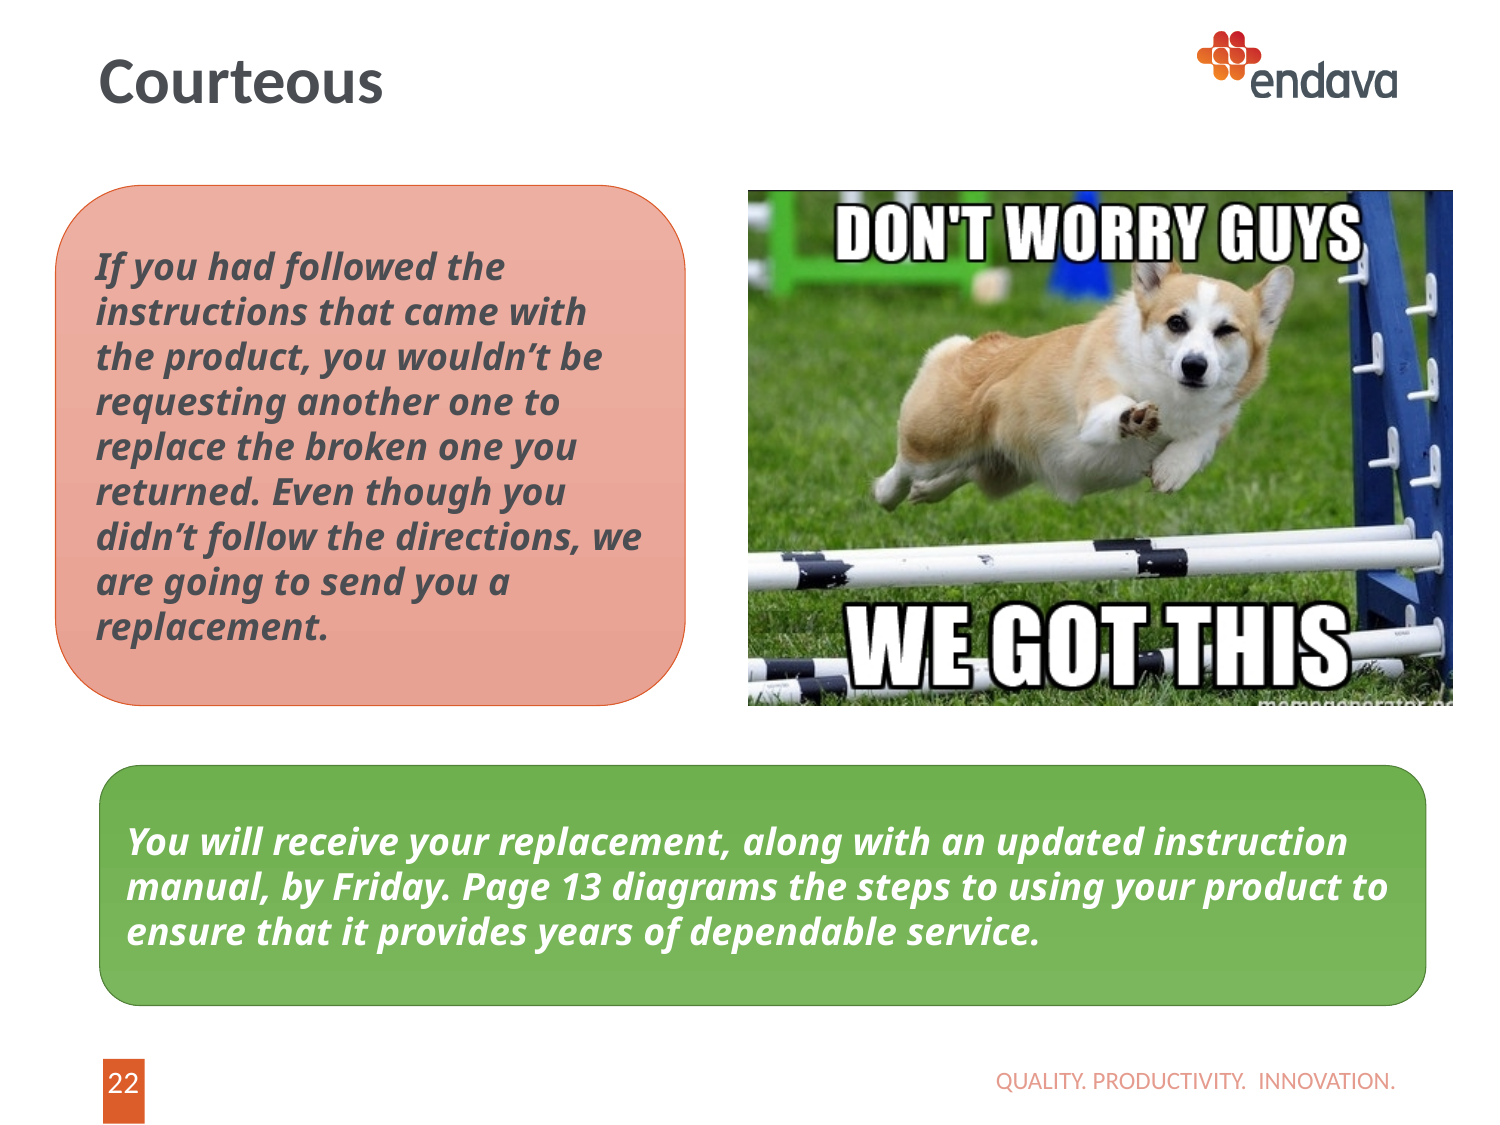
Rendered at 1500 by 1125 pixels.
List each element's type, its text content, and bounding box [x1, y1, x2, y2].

text_box If you had followed the instructions that came with the product, you wouldn’t be requesting another one to replace the broken one you returned. Even though you didn’t follow the directions, we are going to send you a replacement. [54, 184, 686, 707]
slide_number QUALITY. PRODUCTIVITY. INNOVATION. [939, 1049, 1397, 1110]
picture [748, 190, 1453, 706]
text_box You will receive your replacement, along with an updated instruction manual, by Friday. Page 13 diagrams the steps to using your product to ensure that it provides years of dependable service. [99, 764, 1427, 1007]
title Courteous [99, 38, 1148, 218]
picture [1197, 31, 1397, 98]
